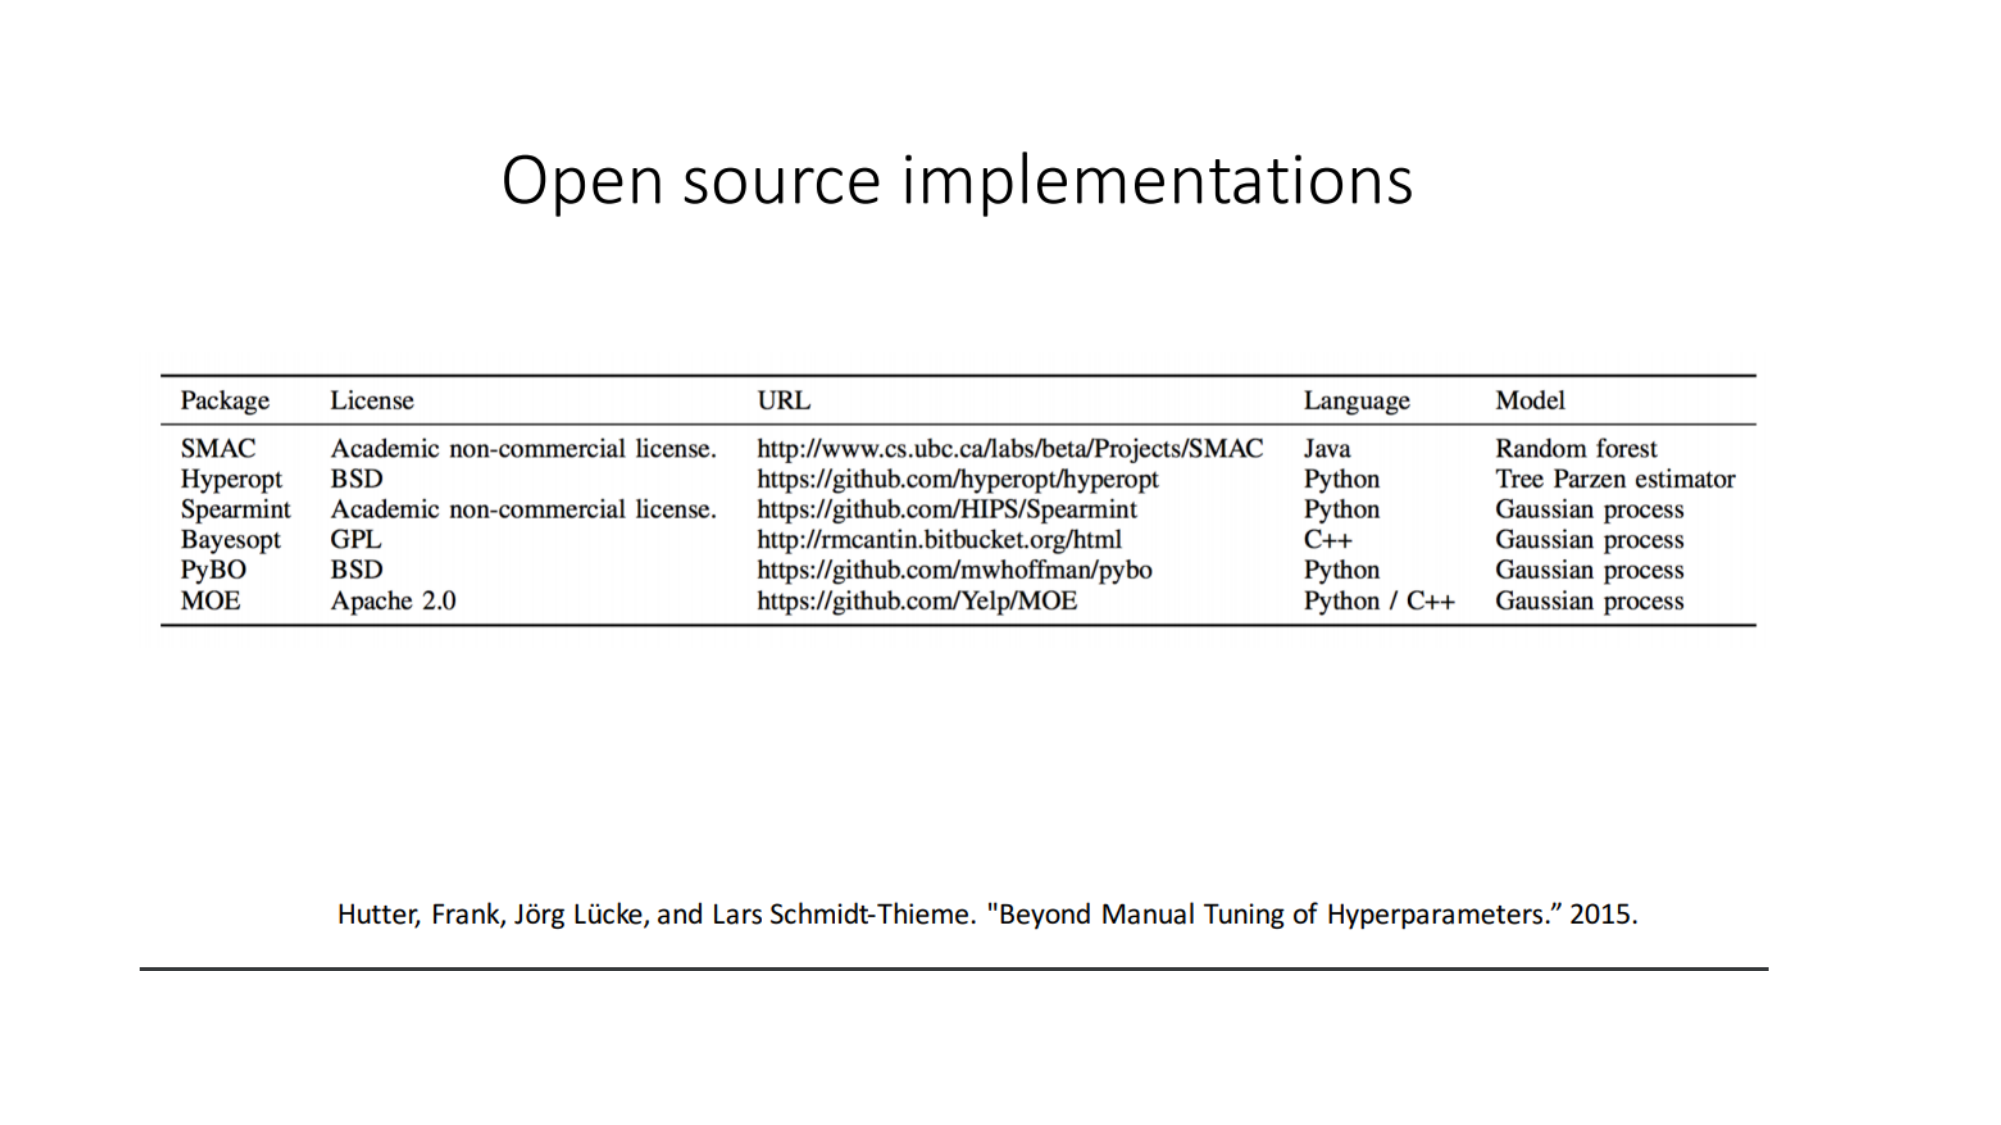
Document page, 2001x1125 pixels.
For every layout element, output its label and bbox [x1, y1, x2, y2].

picture [139, 125, 1769, 971]
